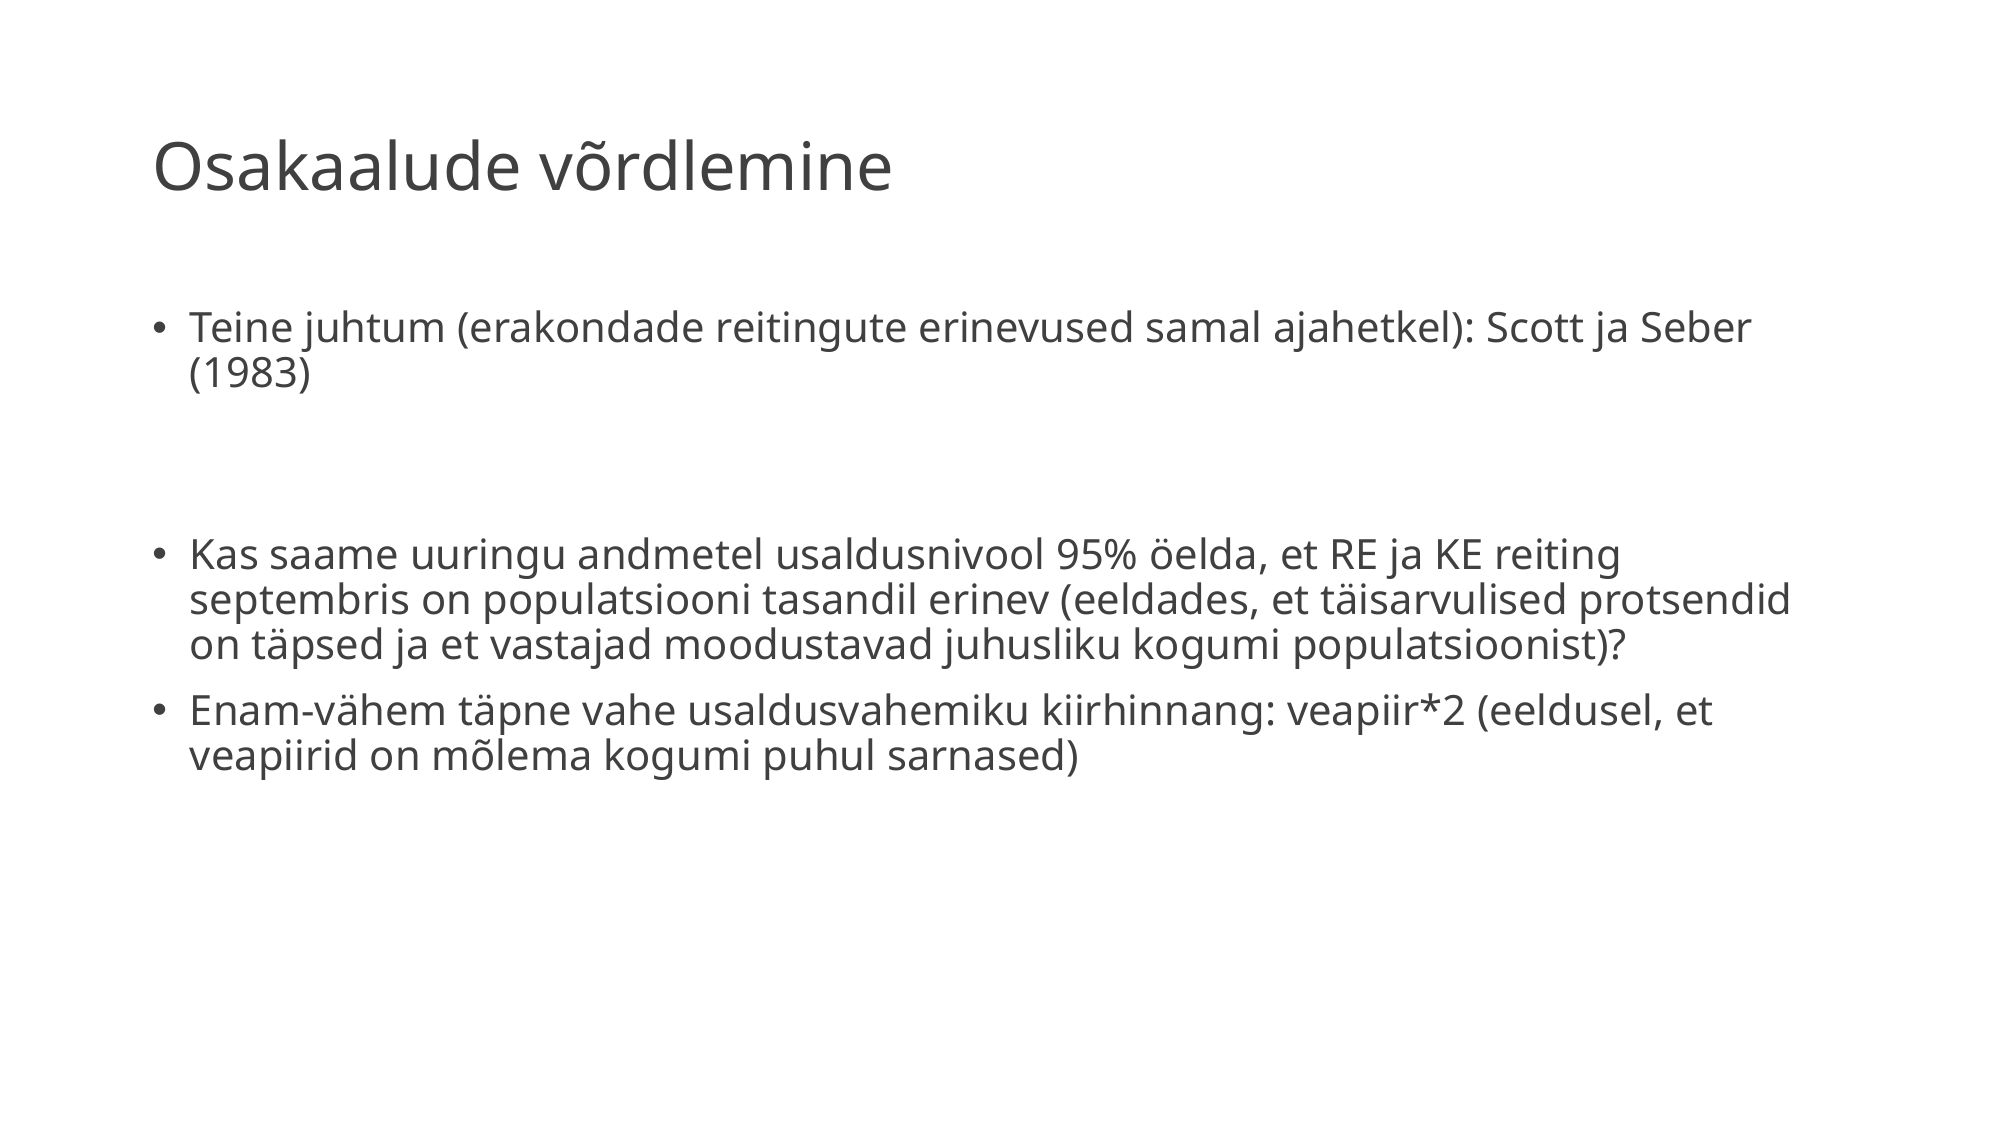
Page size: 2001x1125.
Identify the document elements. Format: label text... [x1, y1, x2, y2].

title Osakaalude võrdlemine [137, 59, 1863, 278]
